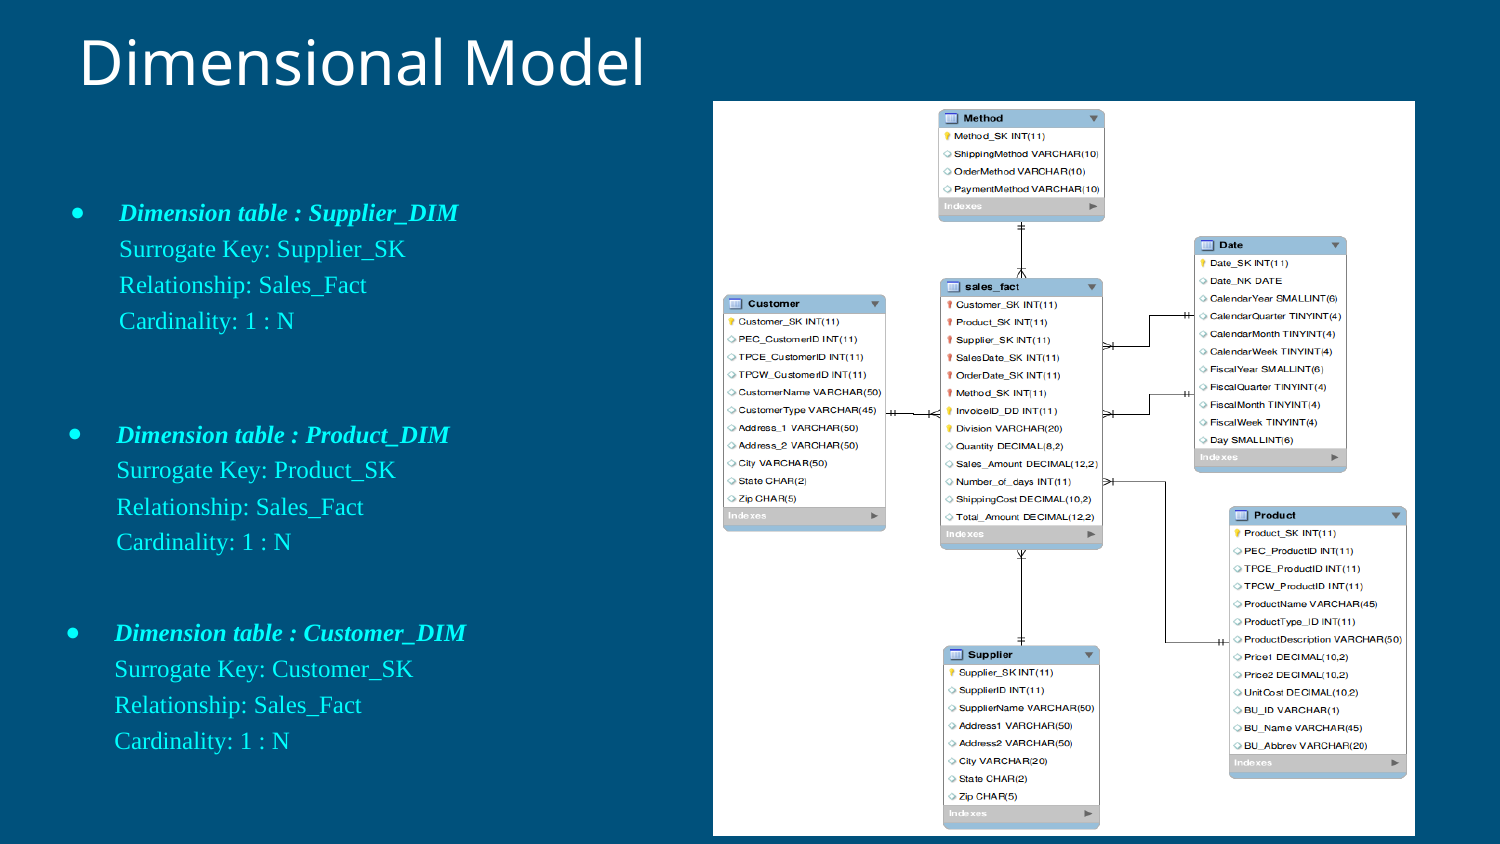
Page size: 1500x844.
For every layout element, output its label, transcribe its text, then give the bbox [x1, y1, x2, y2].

picture [714, 102, 1414, 835]
text_box Dimension table : Product_DIM Surrogate Key: Product_SK Relationship: Sales_Fact Cardinality: 1 : N [26, 398, 478, 574]
text_box Dimension table : Supplier_DIM Surrogate Key: Supplier_SK Relationship: Sales_Fact Cardinality: 1 : N [29, 177, 481, 353]
title Dimensional Model [63, 0, 1437, 113]
text_box Dimension table : Customer_DIM Surrogate Key: Customer_SK Relationship: Sales_Fact Cardinality: 1 : N [24, 597, 492, 773]
